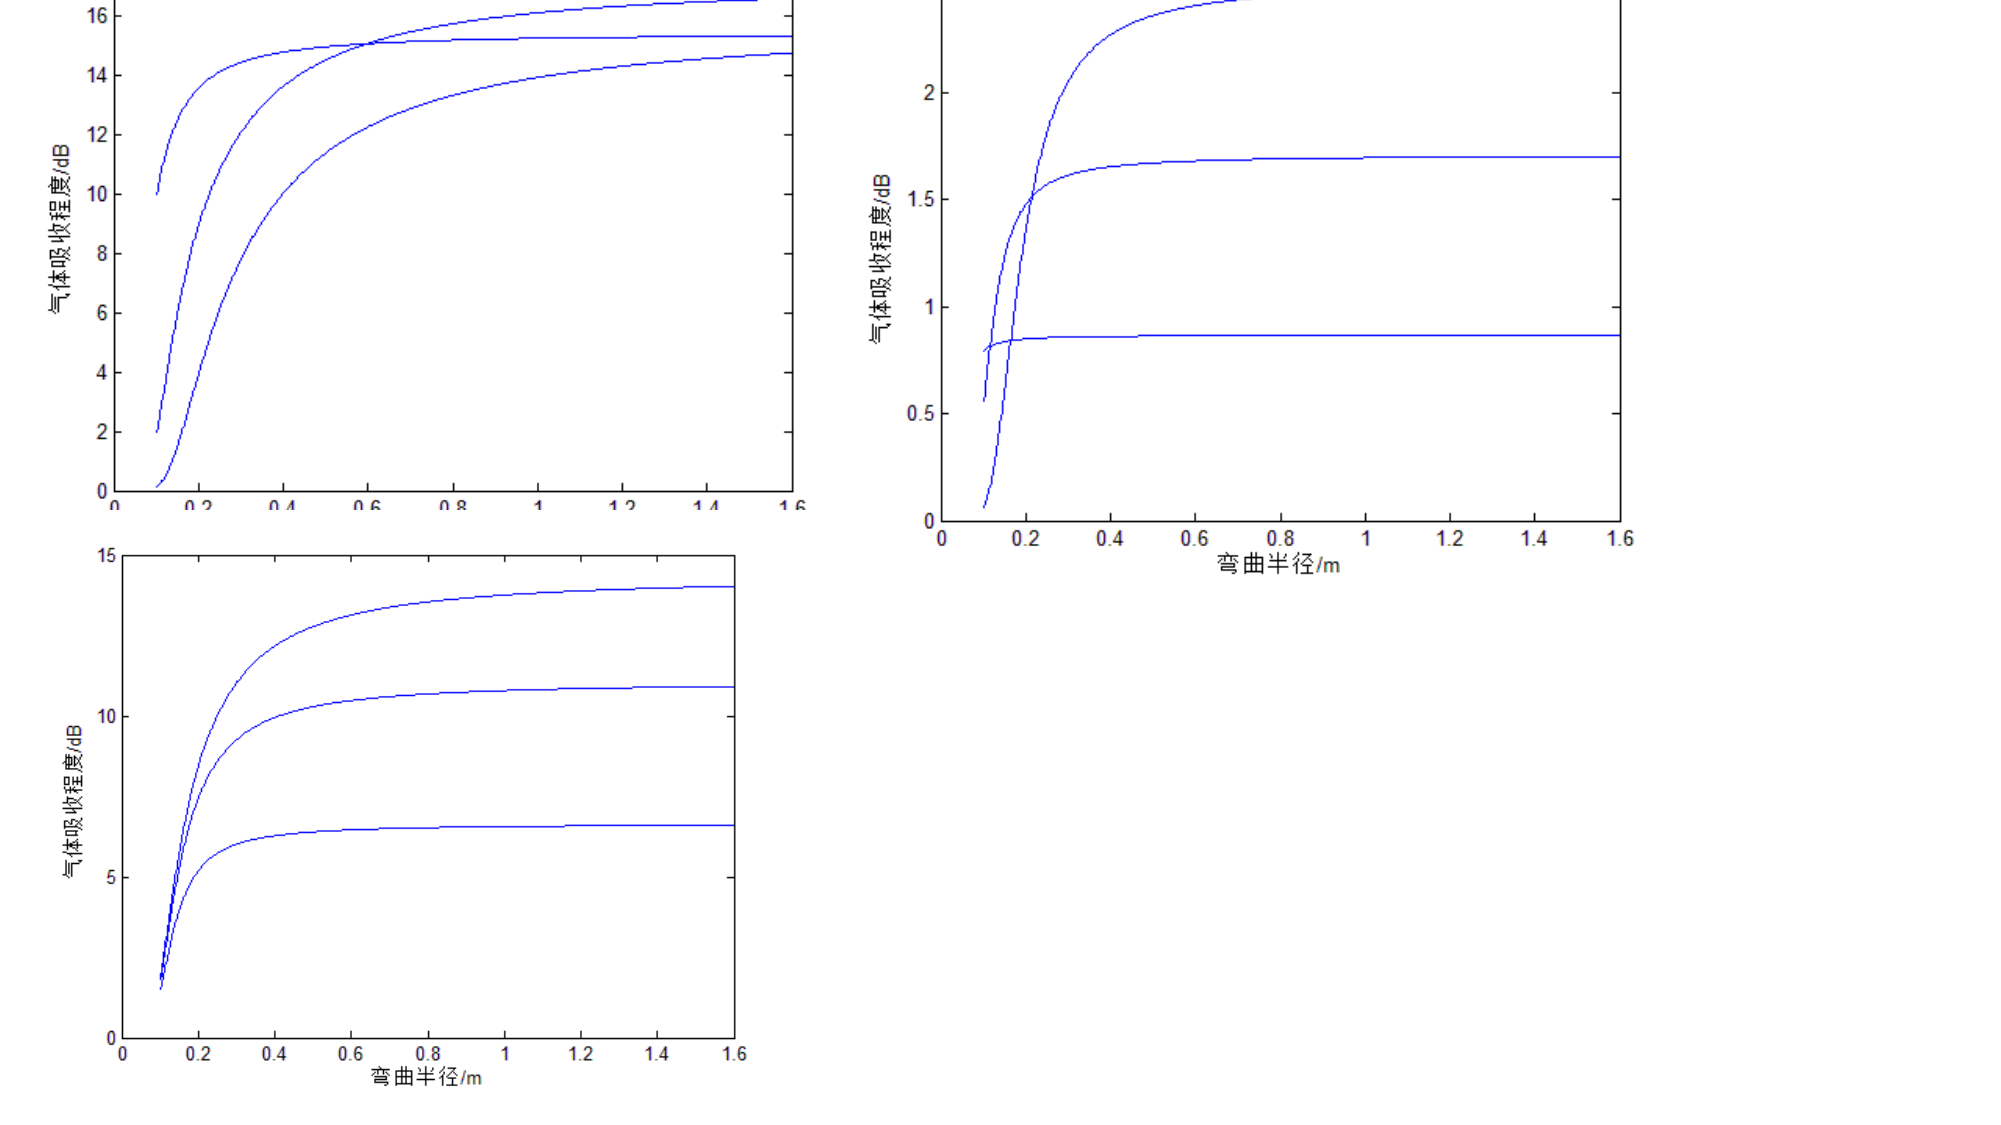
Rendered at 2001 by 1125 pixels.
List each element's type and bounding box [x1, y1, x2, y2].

picture [0, 0, 1703, 1103]
